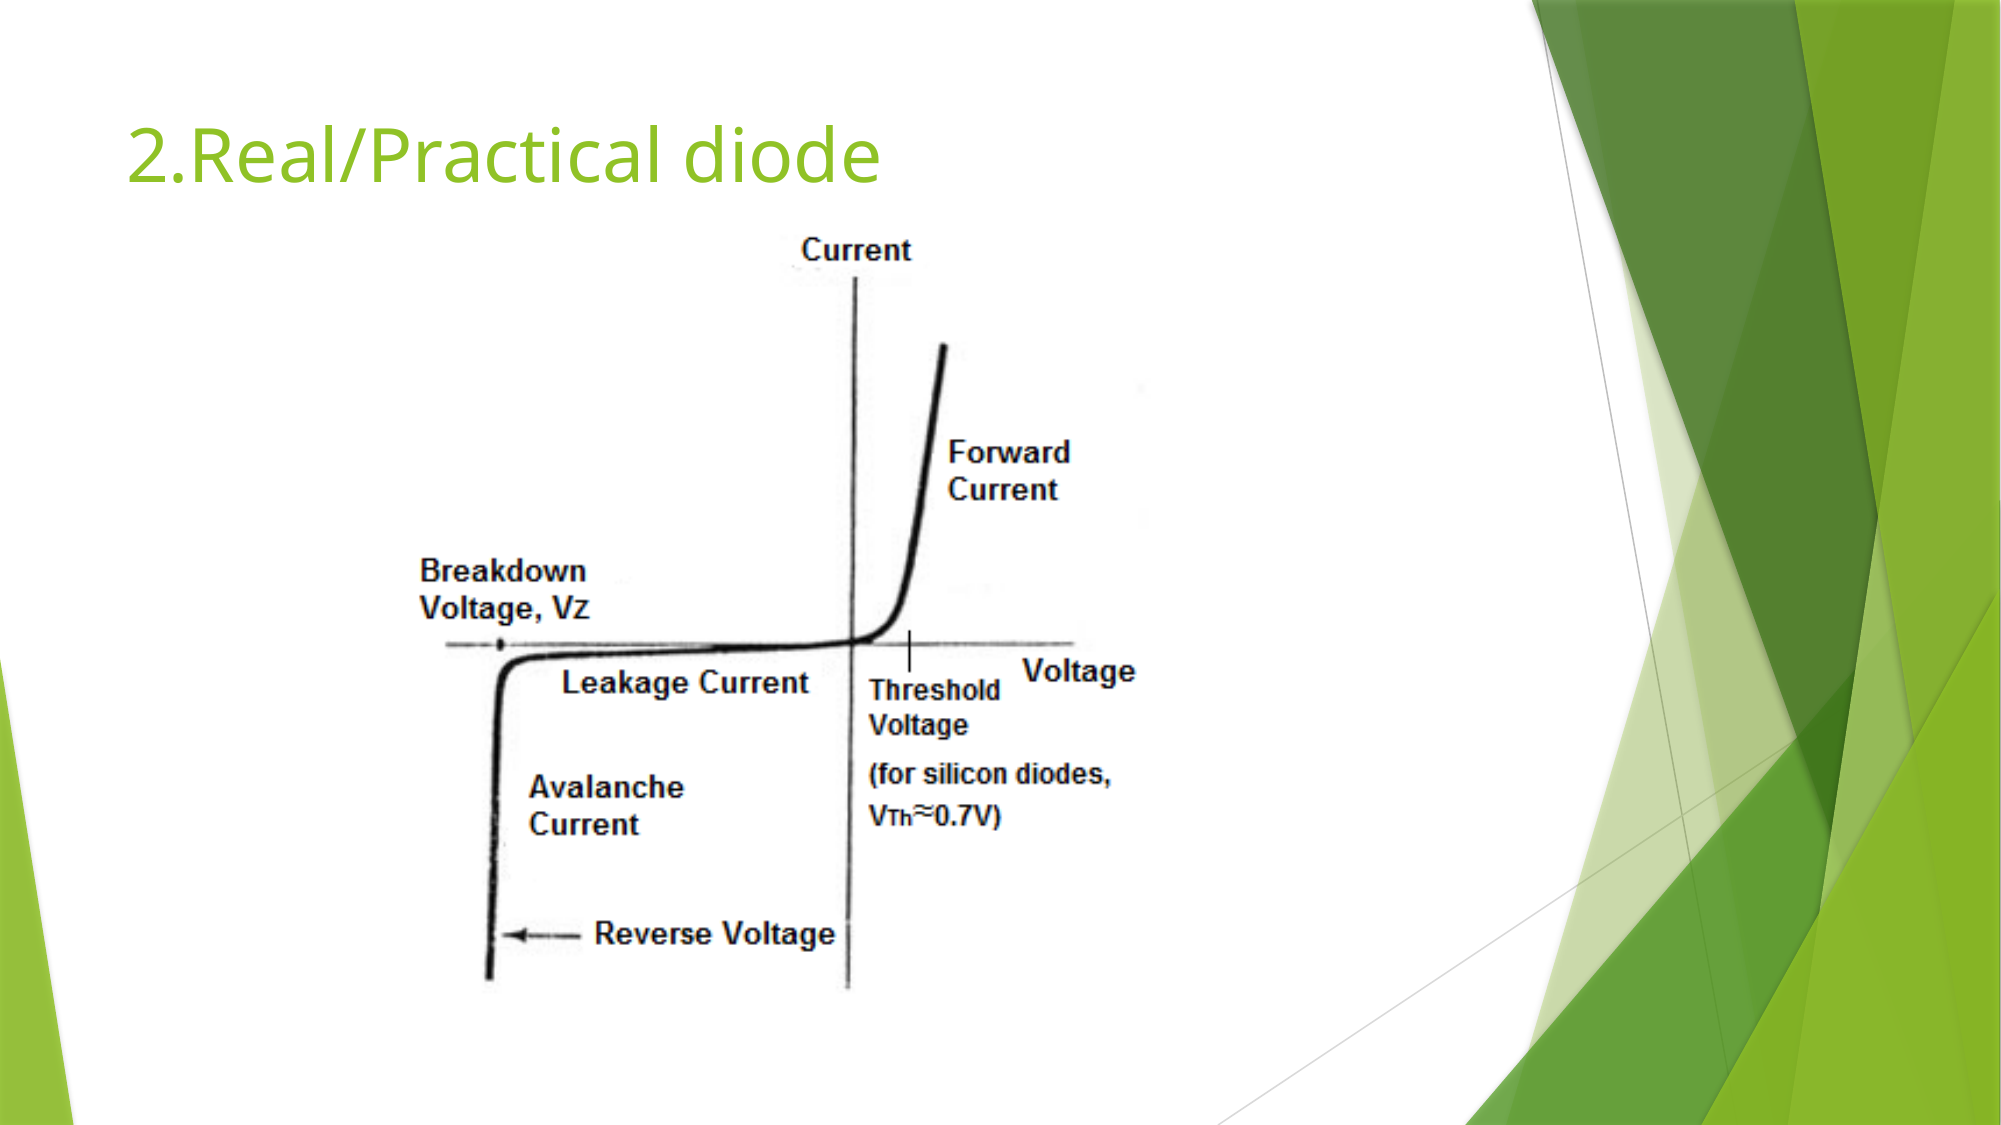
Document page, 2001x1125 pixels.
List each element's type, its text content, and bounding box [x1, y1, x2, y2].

title 2.Real/Practical diode [111, 99, 1522, 317]
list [404, 230, 1152, 1011]
